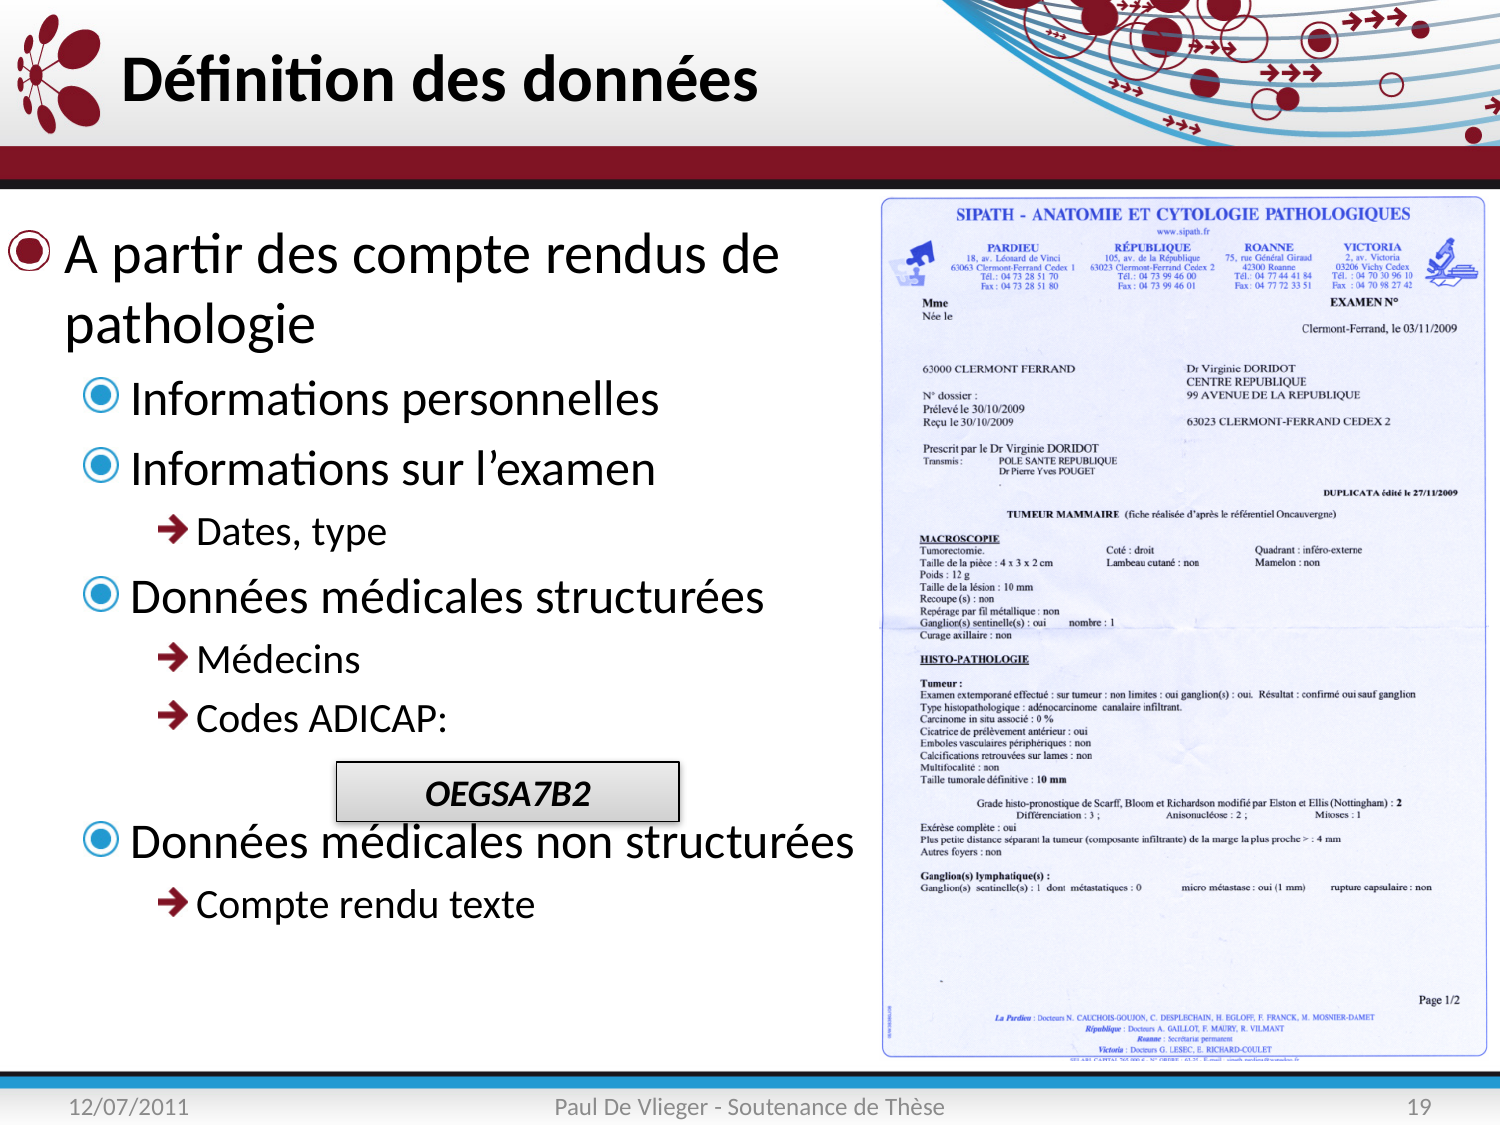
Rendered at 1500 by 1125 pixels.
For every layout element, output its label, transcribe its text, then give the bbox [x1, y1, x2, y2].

footer Paul De Vlieger - Soutenance de Thèse [512, 1087, 988, 1124]
picture [158, 887, 188, 917]
picture [83, 576, 119, 612]
slide_number 19 [1096, 1087, 1447, 1124]
title Définition des données [106, 9, 1022, 140]
text_box OEGSA7B2 [336, 761, 680, 822]
picture [83, 821, 119, 857]
picture [8, 230, 50, 271]
picture [158, 514, 188, 544]
picture [83, 377, 119, 413]
picture [0, 0, 1500, 1125]
picture [158, 642, 188, 672]
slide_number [53, 1087, 404, 1124]
picture [158, 700, 188, 730]
list A partir des compte rendus de pathologie Informations personnelles Informations sur l’examen Dates, type Données médicales structurées Médecins Codes ADICAP: Données médicales non structurées Compte rendu texte [0, 208, 874, 1059]
picture [83, 447, 119, 483]
